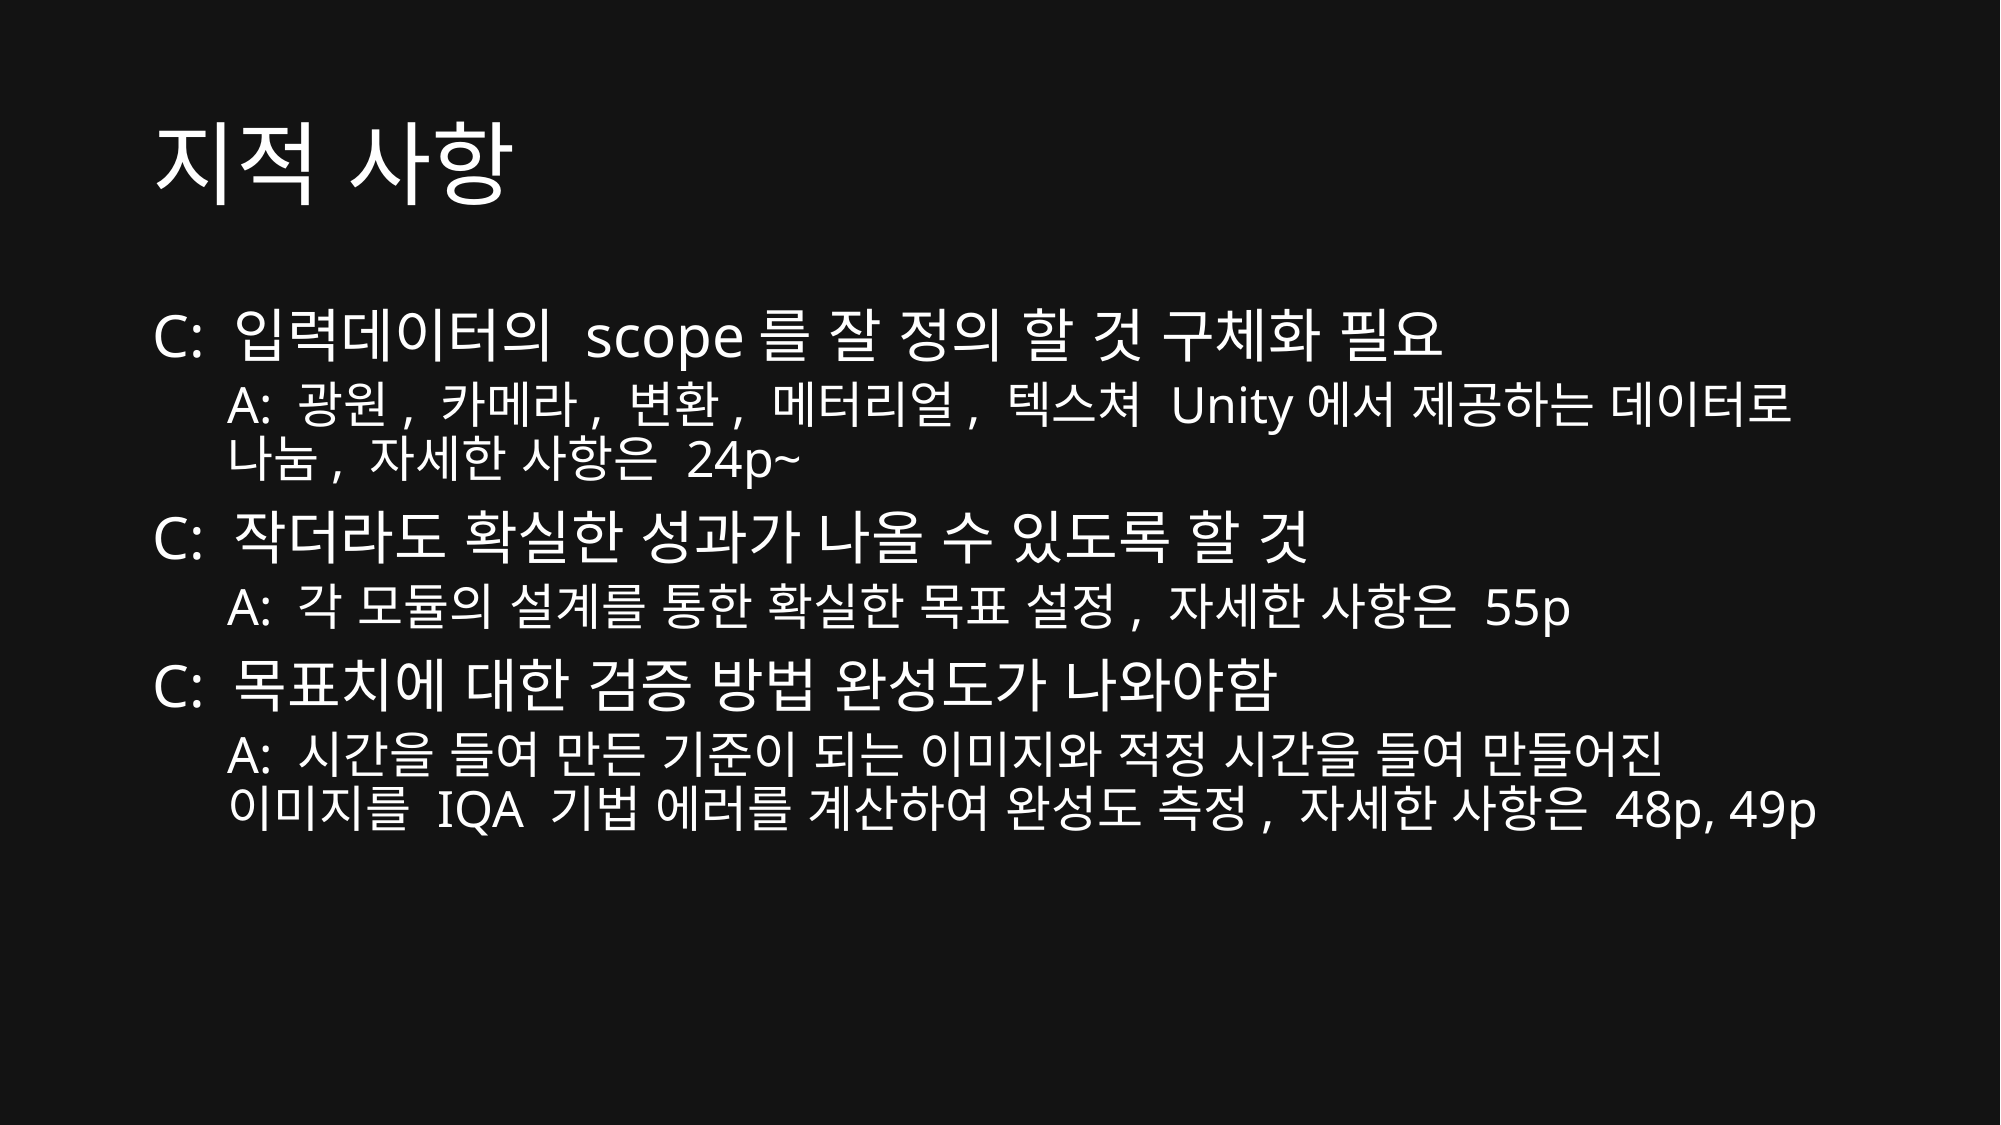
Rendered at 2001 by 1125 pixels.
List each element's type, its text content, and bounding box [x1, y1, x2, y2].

list C: 입력데이터의 scope를 잘 정의 할 것 구체화 필요 A: 광원, 카메라, 변환, 메터리얼, 텍스쳐 Unity에서 제공하는 데이터로 나눔, 자세한 사항은 24p~ C: 작더라도 확실한 성과가 나올 수 있도록 할 것 A: 각 모듈의 설계를 통한 확실한 목표 설정, 자세한 사항은 55p C: 목표치에 대한 검증 방법 완성도가 나와야함 A: 시간을 들여 만든 기준이 되는 이미지와 적정 시간을 들여 만들어진 이미지를 IQA 기법 에러를 계산하여 완성도 측정, 자세한 사항은 48p, 49p [137, 299, 1863, 1014]
title 지적 사항 [137, 59, 1863, 278]
